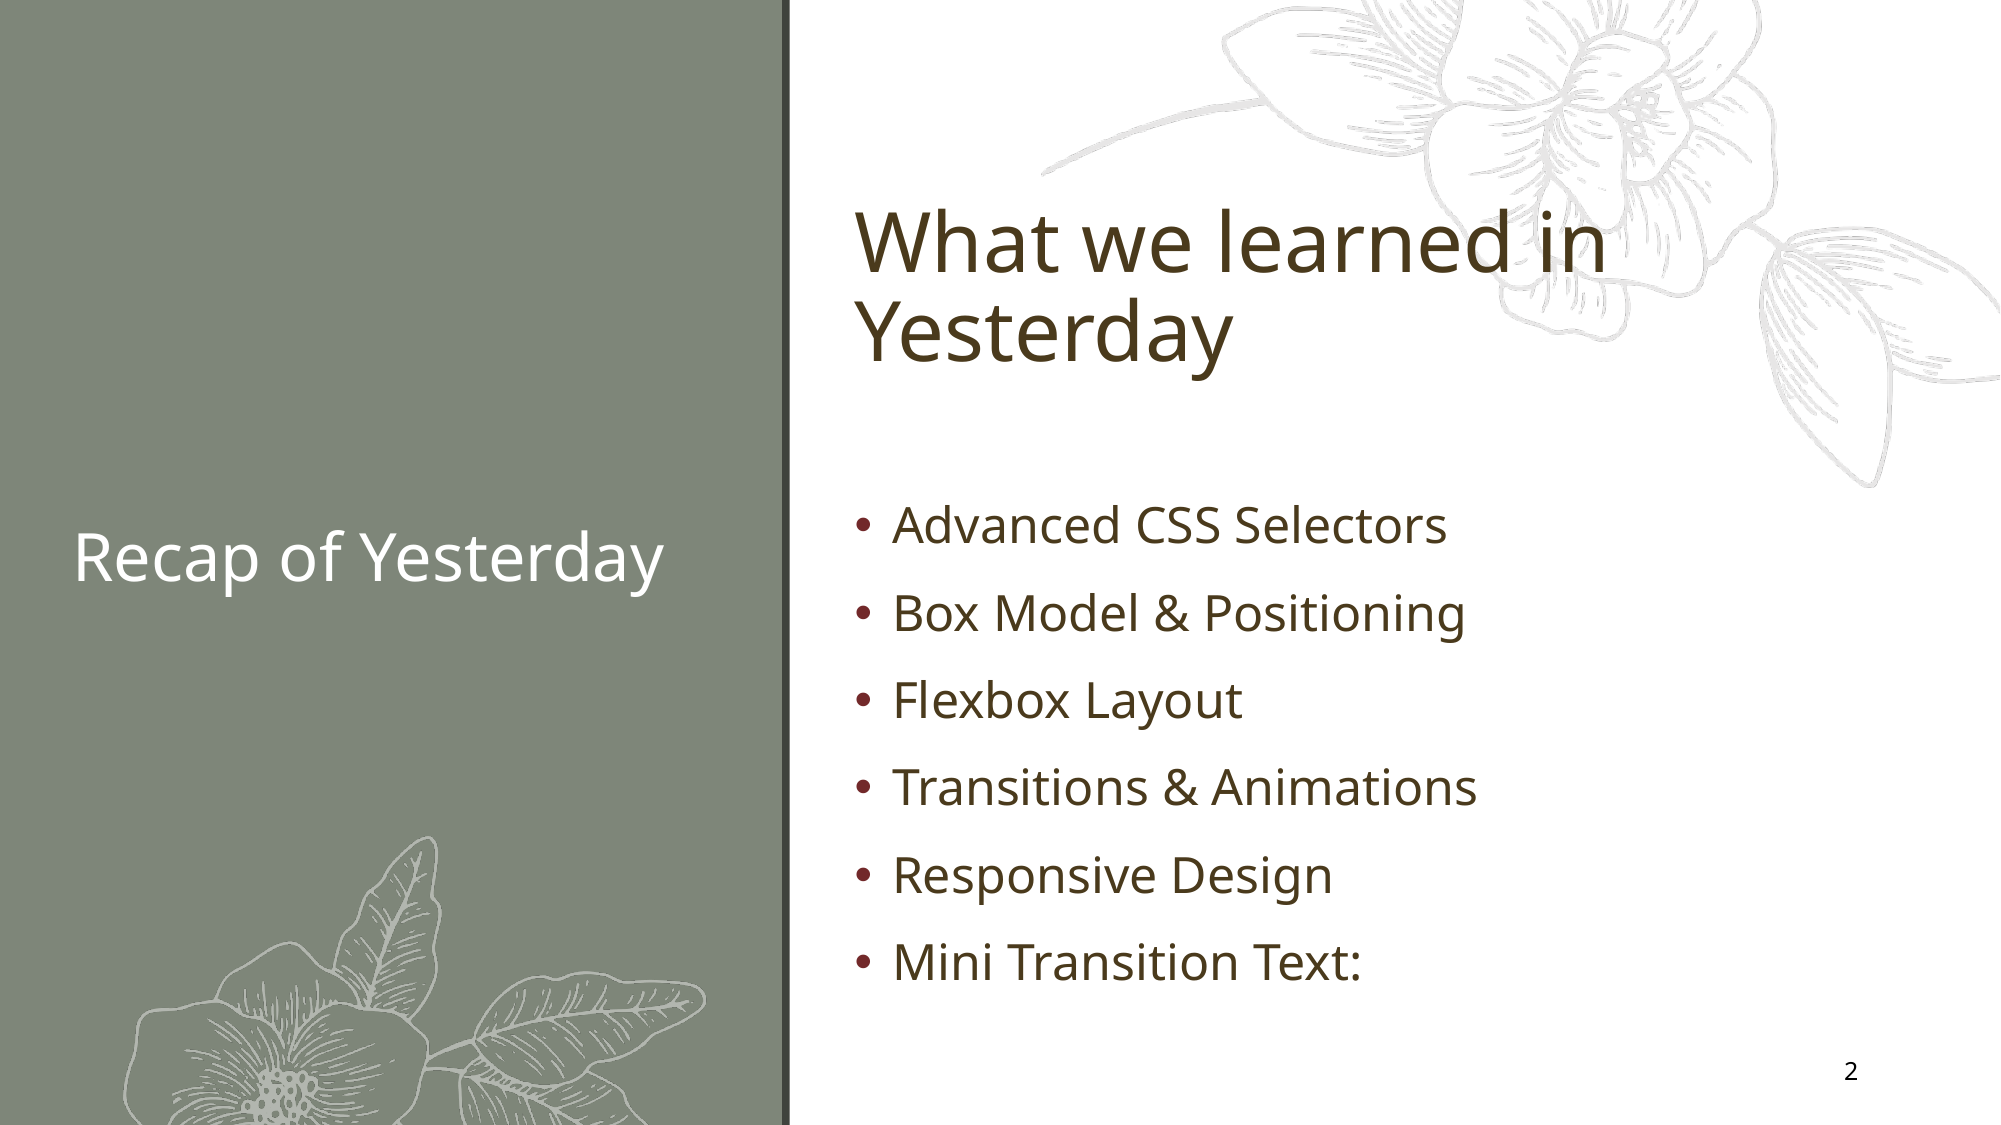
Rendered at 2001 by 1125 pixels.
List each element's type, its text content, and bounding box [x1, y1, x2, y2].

picture [1001, 0, 2001, 528]
slide_number 2 [1744, 1042, 1874, 1103]
title Recap of Yesterday [57, 231, 767, 890]
list What we learned in Yesterday Advanced CSS Selectors Box Model & Positioning Flexbox Layout Transitions & Animations Responsive Design Mini Transition Text: [839, 192, 1974, 1020]
picture [98, 890, 731, 1125]
